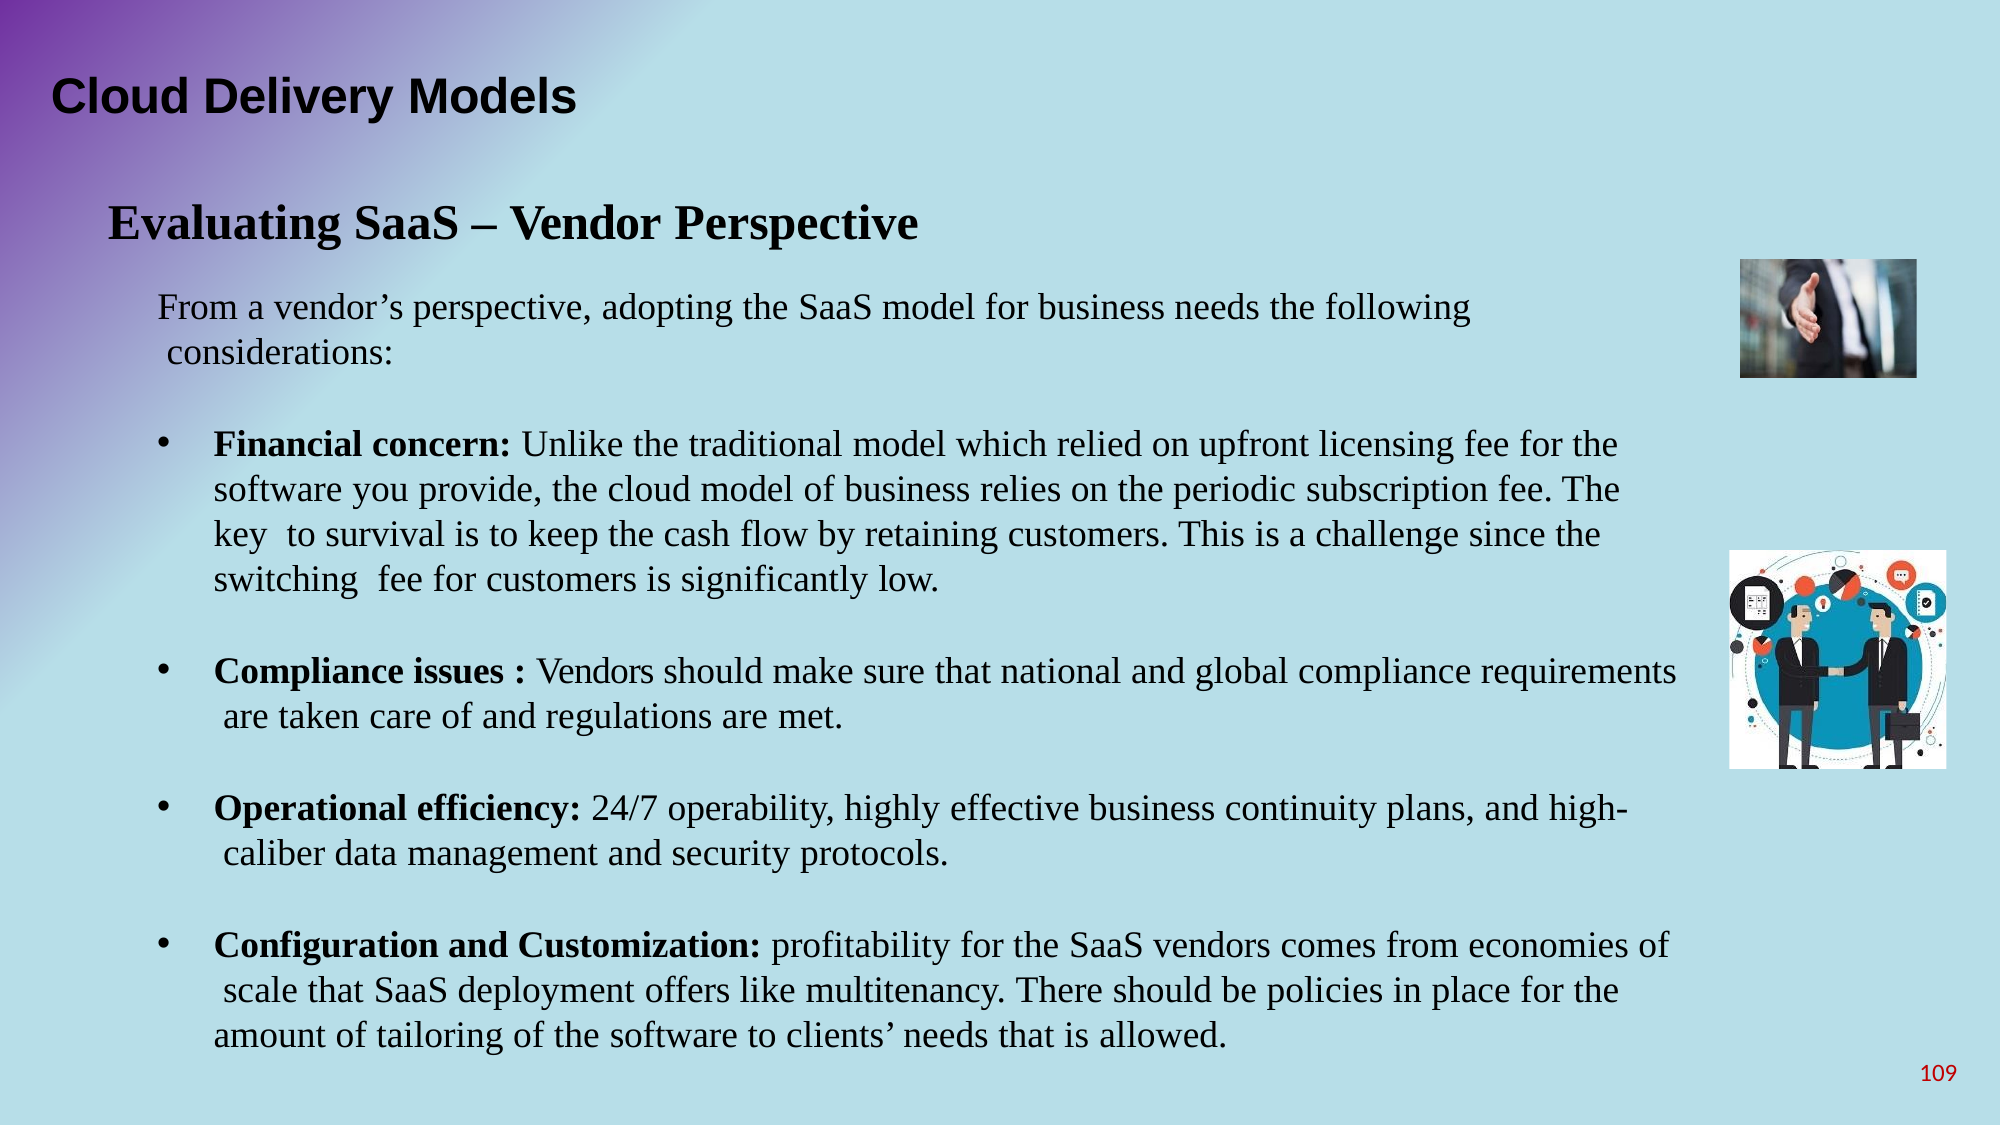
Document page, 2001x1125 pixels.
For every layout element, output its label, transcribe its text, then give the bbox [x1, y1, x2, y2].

text_box Evaluating SaaS – Vendor Perspective From a vendor’s perspective, adopting the SaaS model for business needs the following considerations: Financial concern: Unlike the traditional model which relied on upfront licensing fee for the software you provide, the cloud model of business relies on the periodic subscription fee. The key to survival is to keep the cash flow by retaining customers. This is a challenge since the switching fee for customers is significantly low. Compliance issues : Vendors should make sure that national and global compliance requirements are taken care of and regulations are met. Operational efficiency: 24/7 operability, highly effective business continuity plans, and high- caliber data management and security protocols. Configuration and Customization: profitability for the SaaS vendors comes from economies of scale that SaaS deployment offers like multitenancy. There should be policies in place for the amount of tailoring of the software to clients’ needs that is allowed. [105, 187, 1685, 1055]
text_box 109 [1913, 1060, 1964, 1087]
title Cloud Delivery Models [48, 61, 581, 251]
text_box [1740, 259, 1917, 378]
text_box [1729, 550, 1947, 769]
